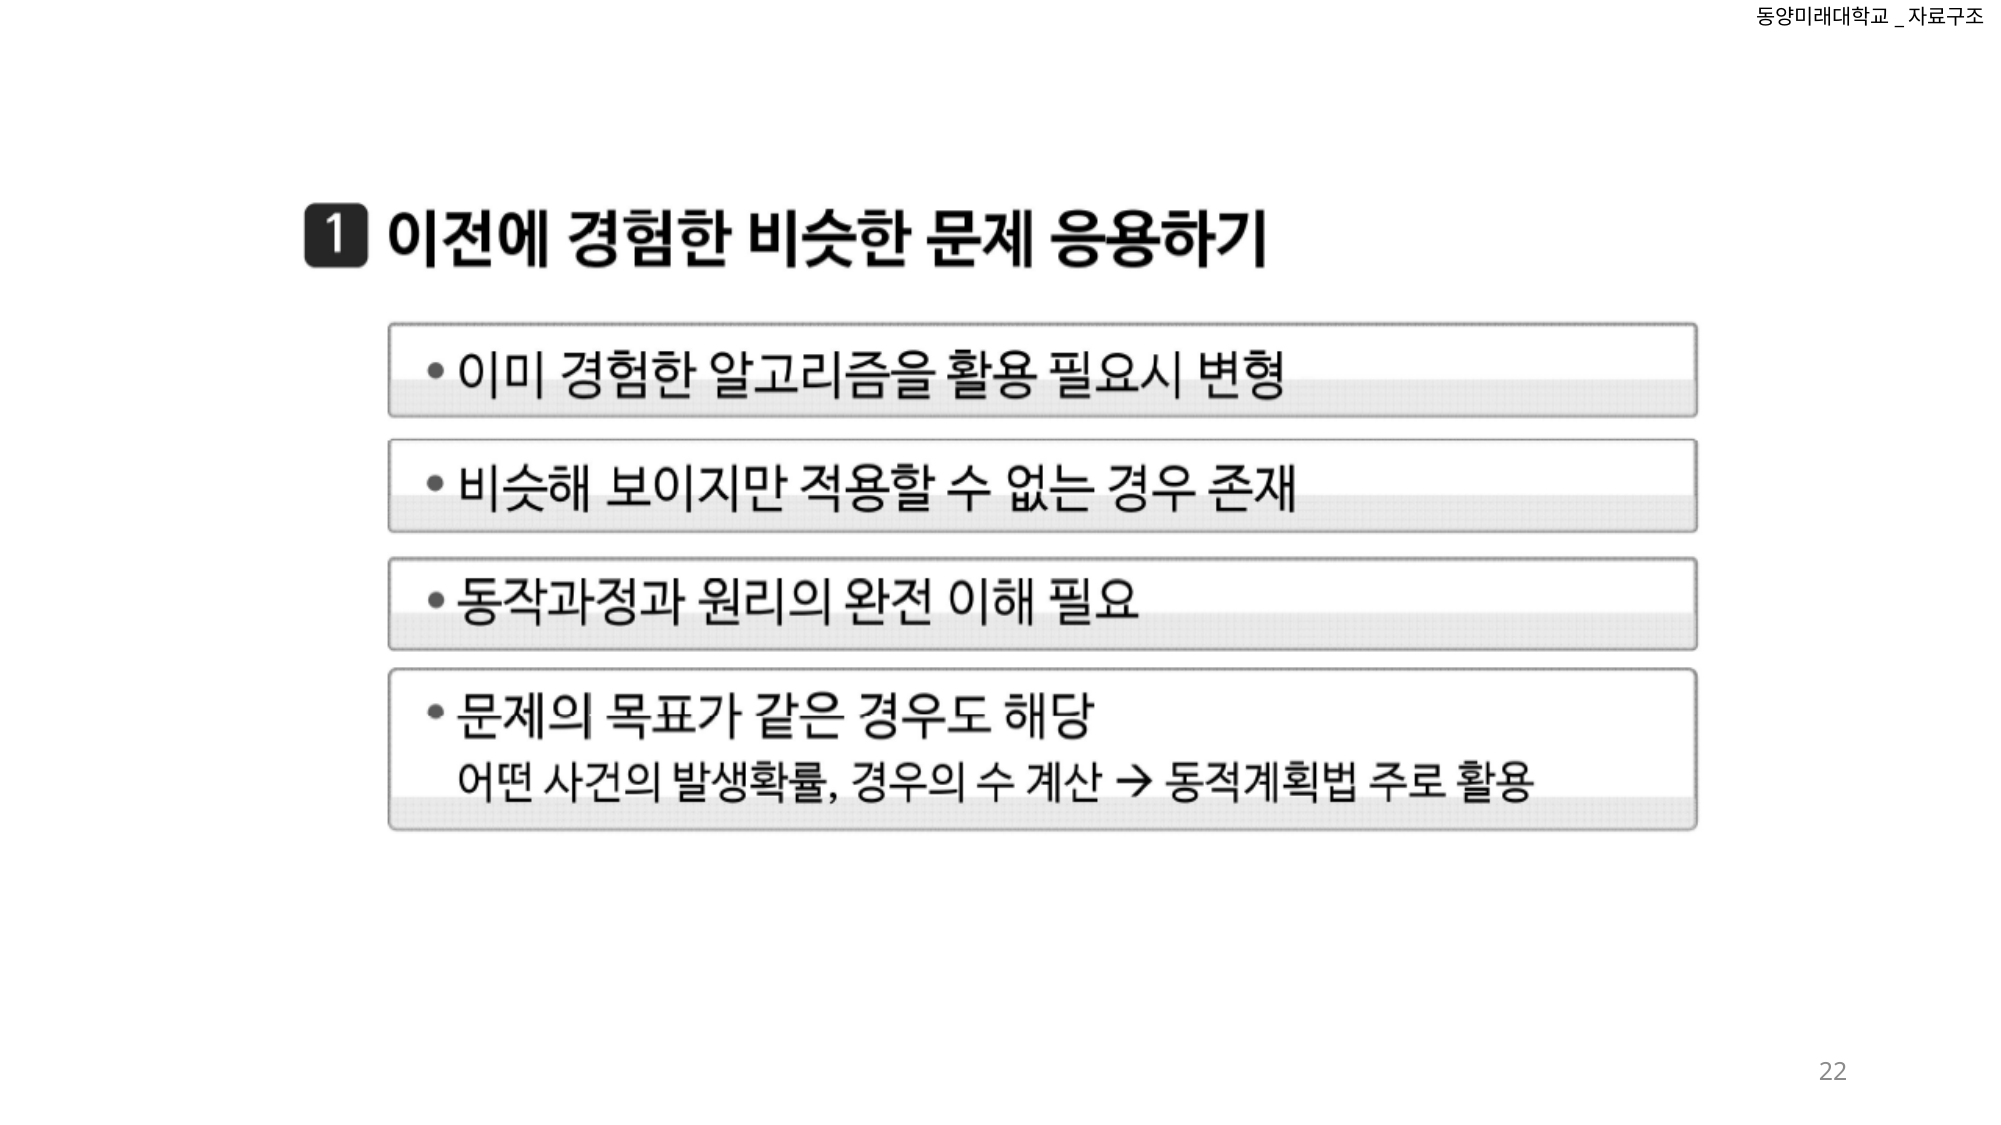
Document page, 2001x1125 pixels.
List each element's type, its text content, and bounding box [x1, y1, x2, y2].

slide_number 22 [1412, 1042, 1863, 1103]
picture [266, 170, 1734, 858]
text_box 동양미래대학교_자료구조 [1474, 0, 2000, 120]
